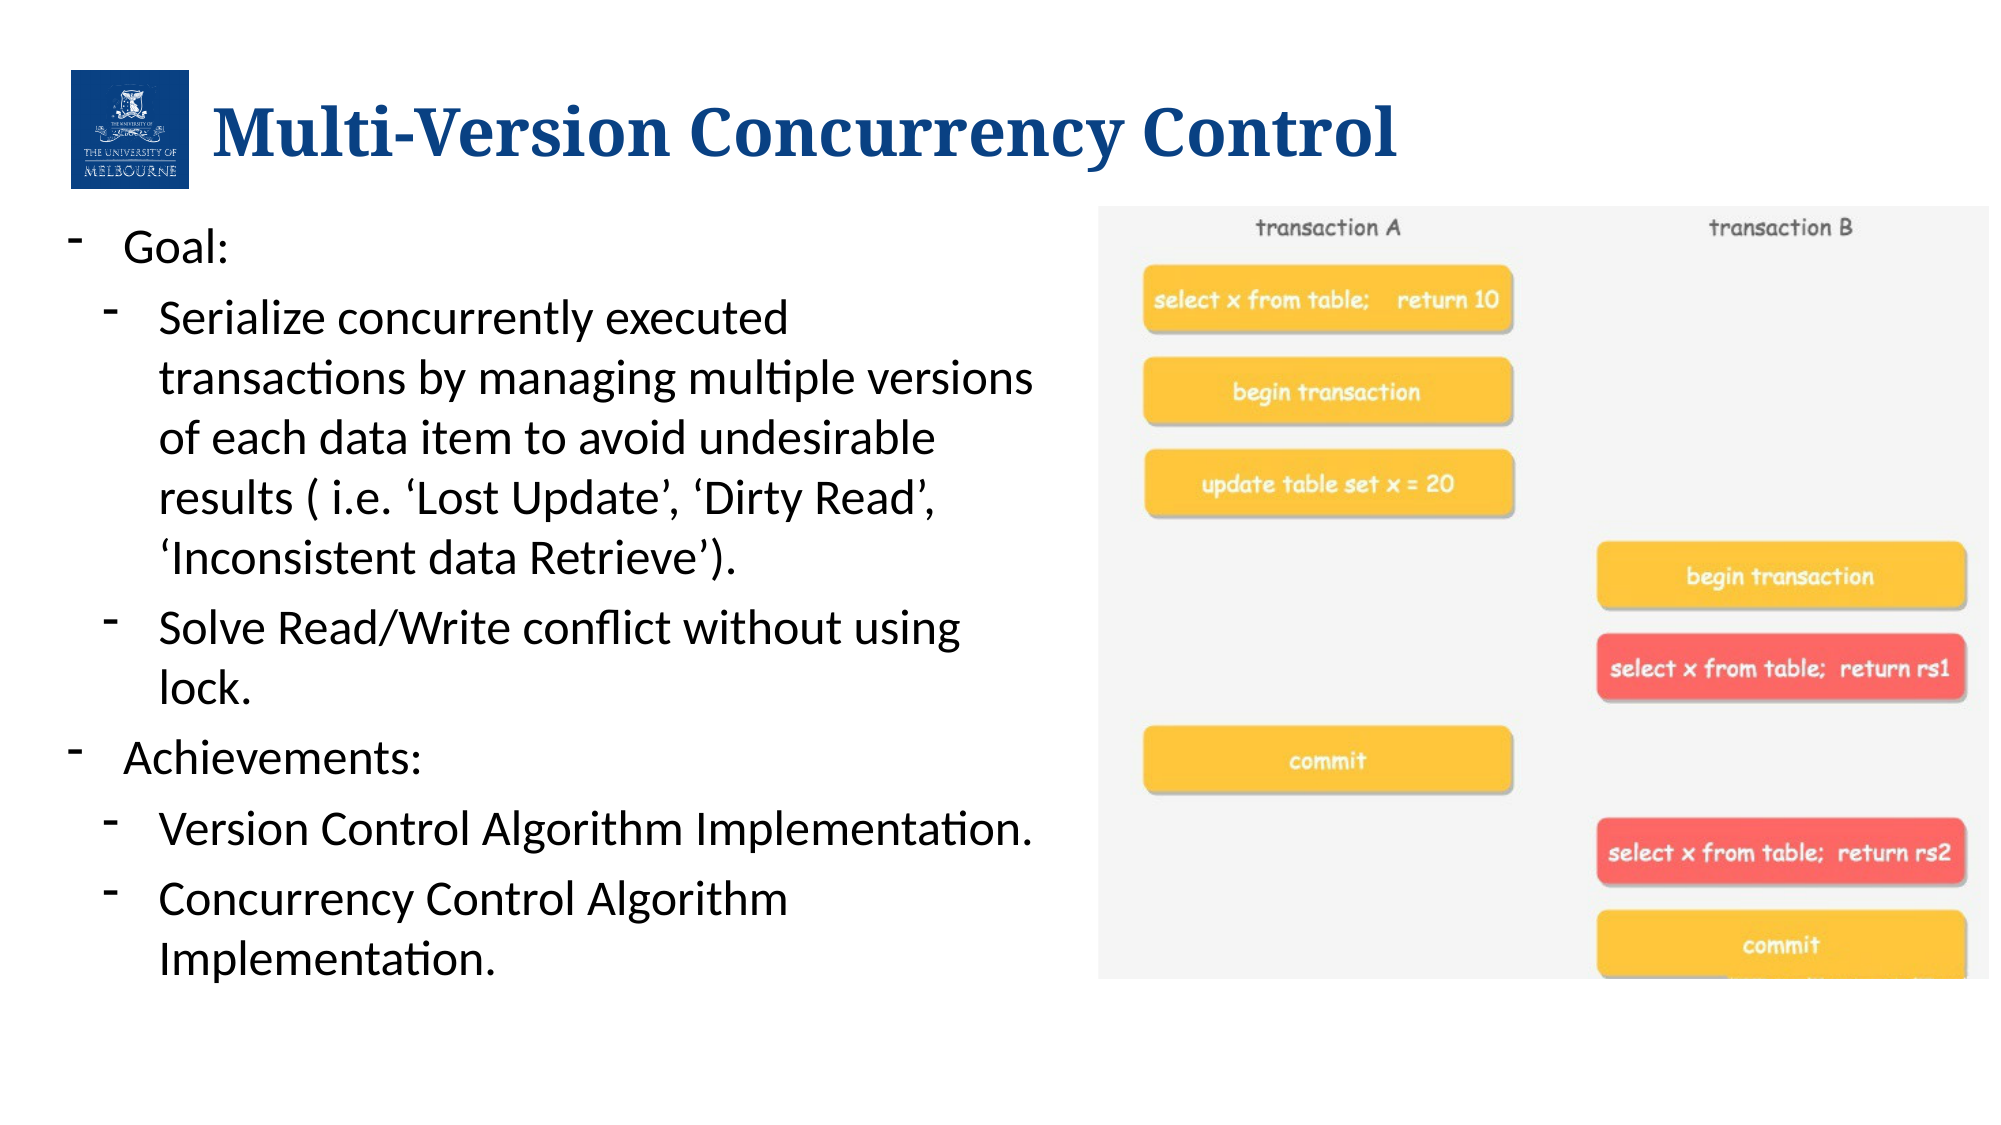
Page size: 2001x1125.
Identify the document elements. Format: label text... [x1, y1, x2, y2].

title Multi-Version Concurrency Control [197, 32, 1460, 178]
picture [1098, 206, 1990, 979]
picture [71, 70, 189, 189]
list Goal: Serialize concurrently executed transactions by managing multiple versions of each data item to avoid undesirable results ( i.e. ‘Lost Update’, ‘Dirty Read’, ‘Inconsistent data Retrieve’). Solve Read/Write conflict without using lock. Achievements: Version Control Algorithm Implementation. Concurrency Control Algorithm Implementation. [51, 206, 1058, 983]
